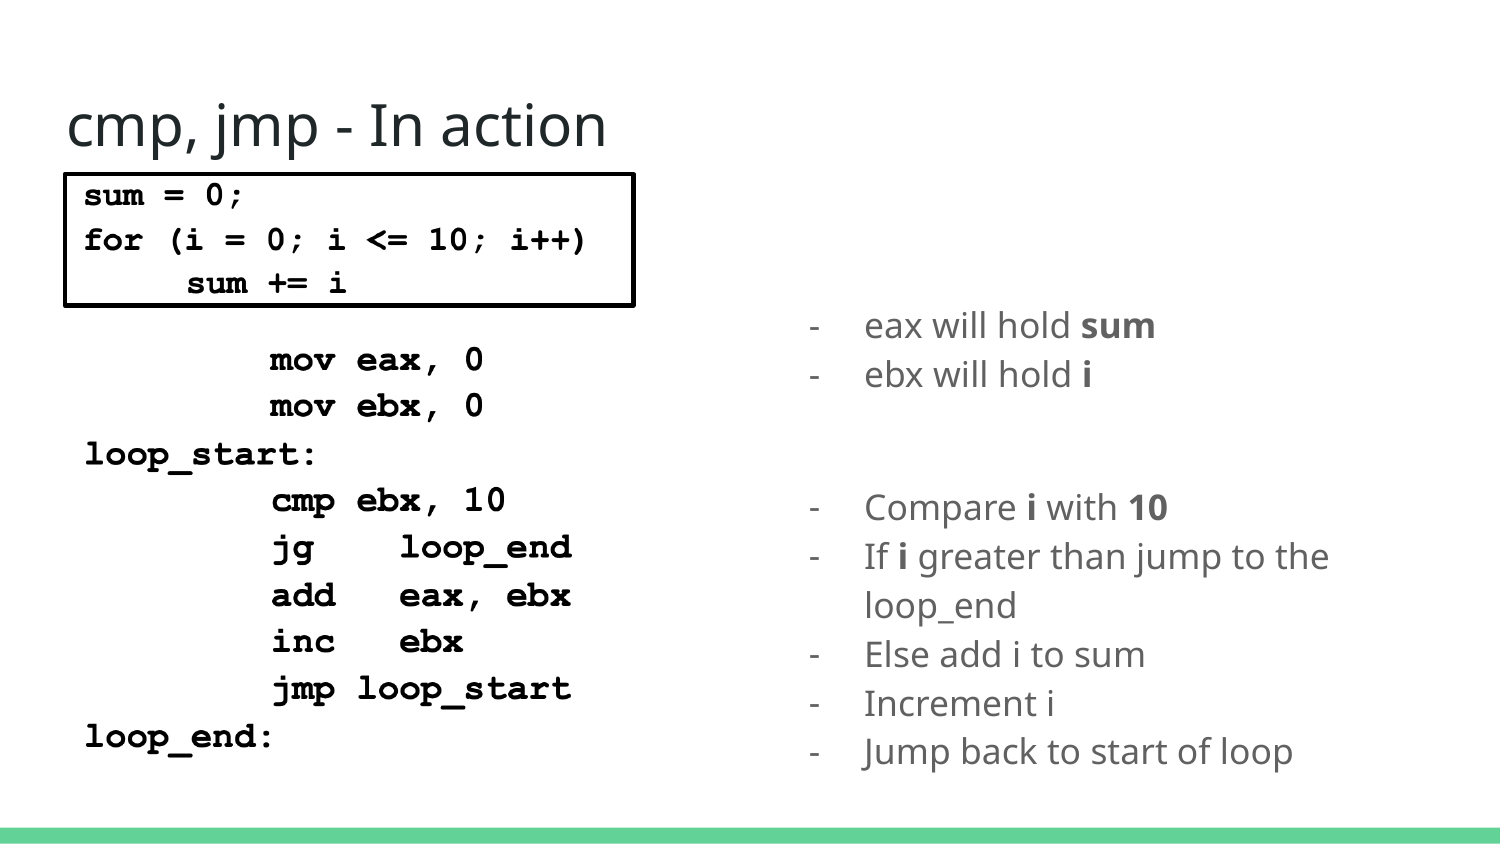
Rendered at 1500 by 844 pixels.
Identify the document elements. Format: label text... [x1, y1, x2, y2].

title cmp, jmp - In action [51, 72, 1449, 167]
list eax will hold sum ebx will hold i Compare i with 10 If i greater than jump to the loop_end Else add i to sum Increment i Jump back to start of loop [774, 208, 1449, 770]
picture [67, 330, 631, 770]
picture [66, 176, 632, 304]
